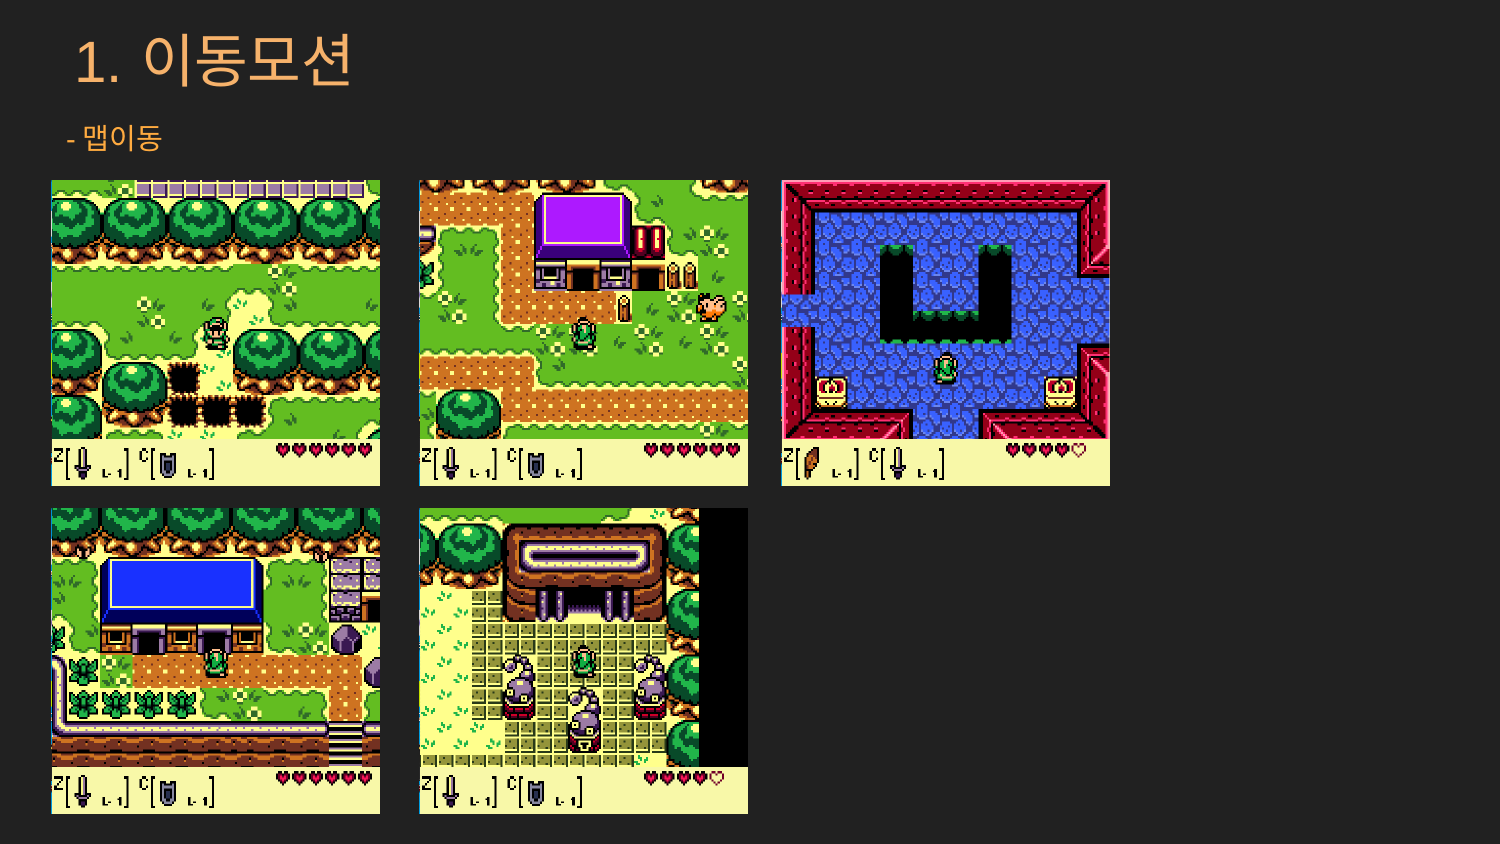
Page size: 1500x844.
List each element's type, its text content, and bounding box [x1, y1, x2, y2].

subtitle 이동모션 [51, 9, 1449, 120]
picture [781, 180, 1111, 487]
picture [419, 508, 748, 814]
picture [50, 508, 380, 814]
picture [419, 180, 748, 487]
text_box -맵이동 [51, 105, 293, 171]
picture [50, 180, 380, 487]
